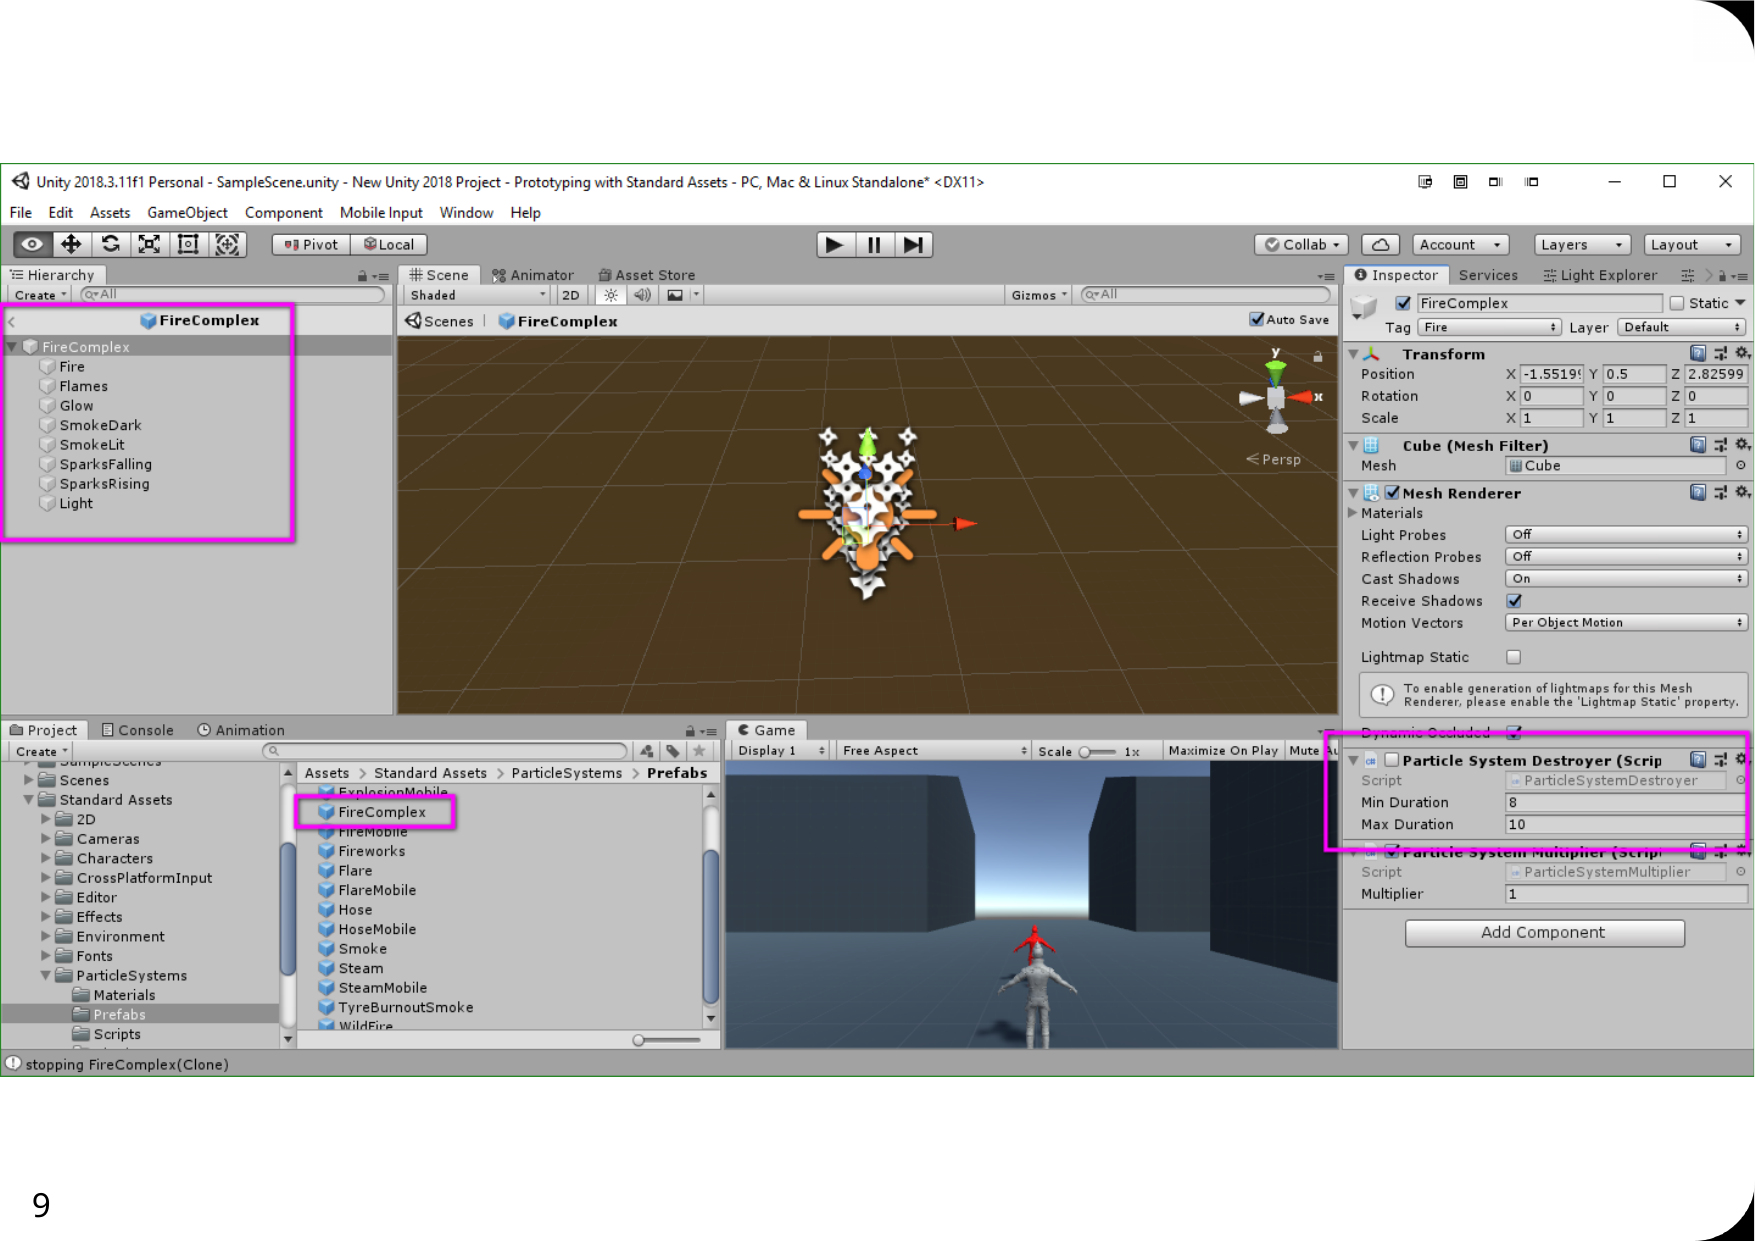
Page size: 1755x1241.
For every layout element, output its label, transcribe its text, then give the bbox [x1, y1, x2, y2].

slide_number 9 [14, 1175, 181, 1228]
picture [1692, 1179, 1755, 1241]
picture [0, 163, 1755, 1077]
picture [1694, 1, 1755, 62]
